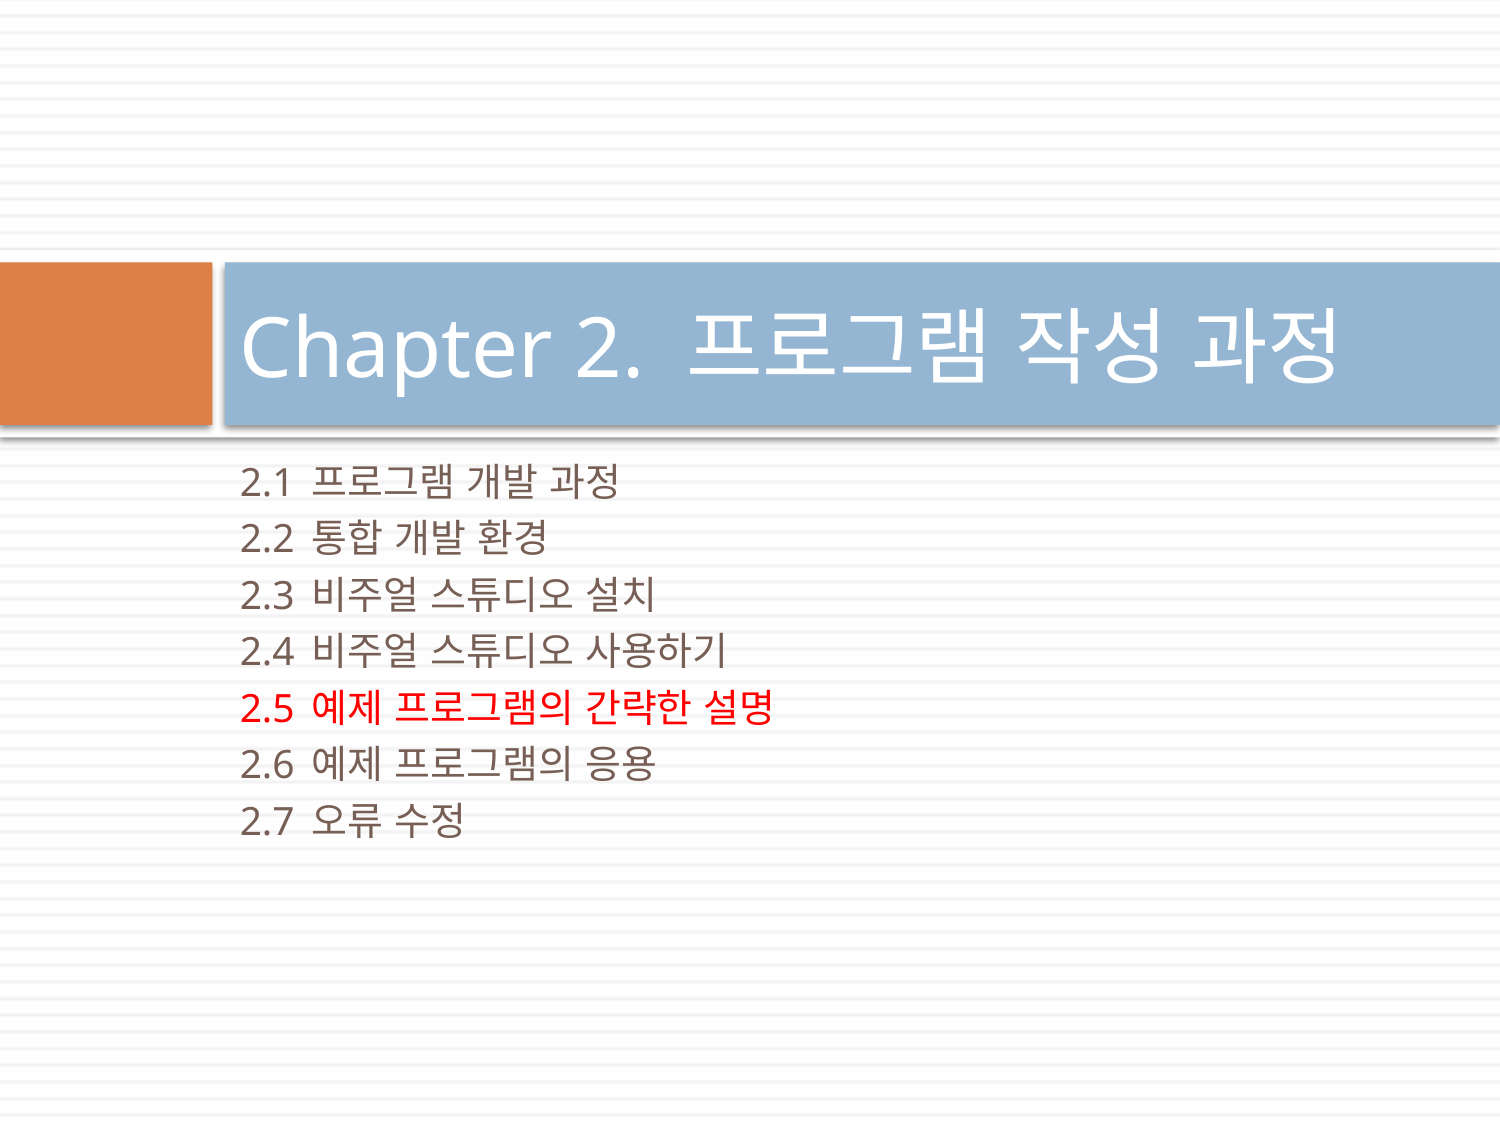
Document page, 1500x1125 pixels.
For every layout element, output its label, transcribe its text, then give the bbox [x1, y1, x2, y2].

list 2.1 프로그램 개발 과정 2.2 통합 개발 환경 2.3 비주얼 스튜디오 설치 2.4 비주얼 스튜디오 사용하기 2.5 예제 프로그램의 간략한 설명 2.6 예제 프로그램의 응용 2.7 오류 수정 [225, 450, 1277, 852]
title Chapter 2. 프로그램 작성 과정 [225, 262, 1475, 425]
